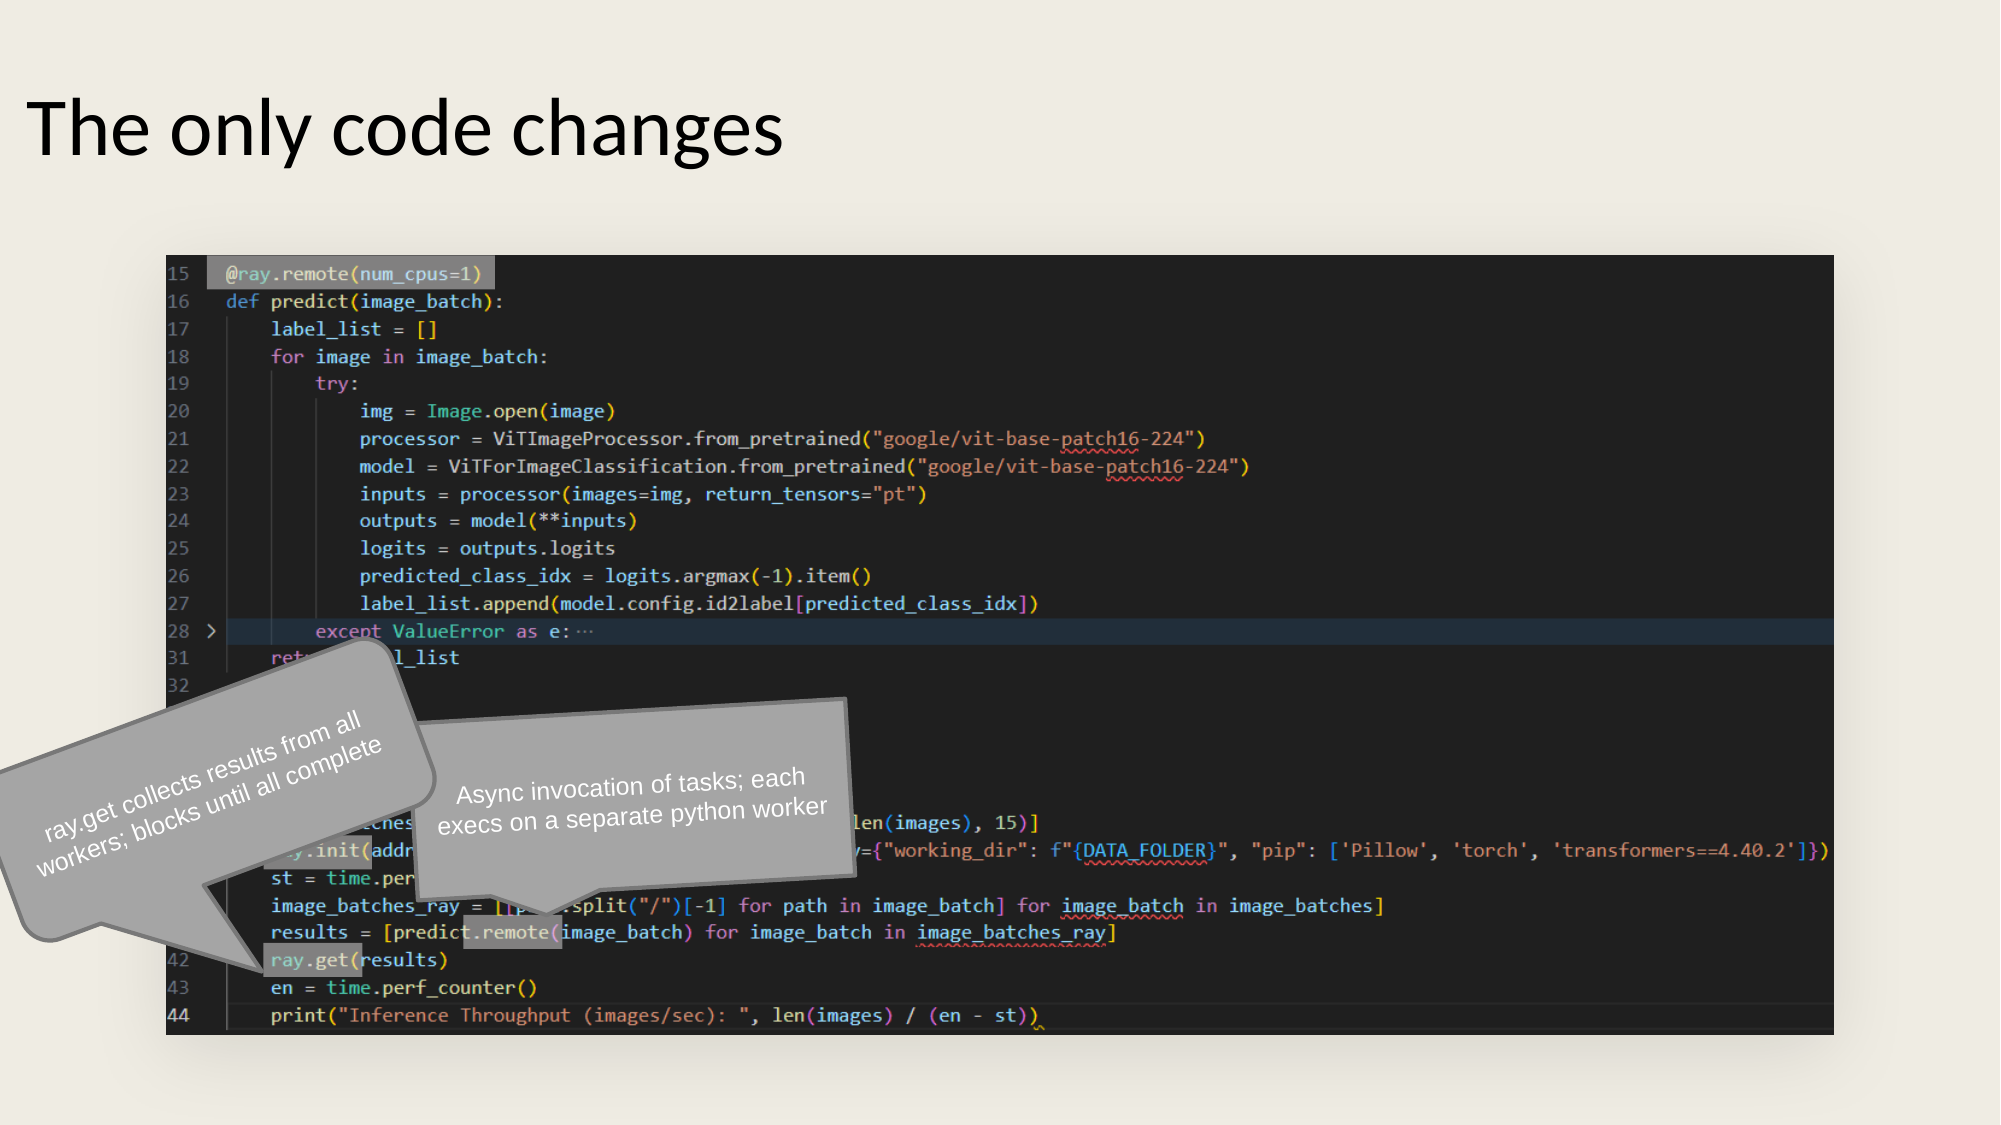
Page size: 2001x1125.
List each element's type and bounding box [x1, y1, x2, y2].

text_box [0, 0, 2000, 1125]
picture [166, 255, 1834, 1036]
